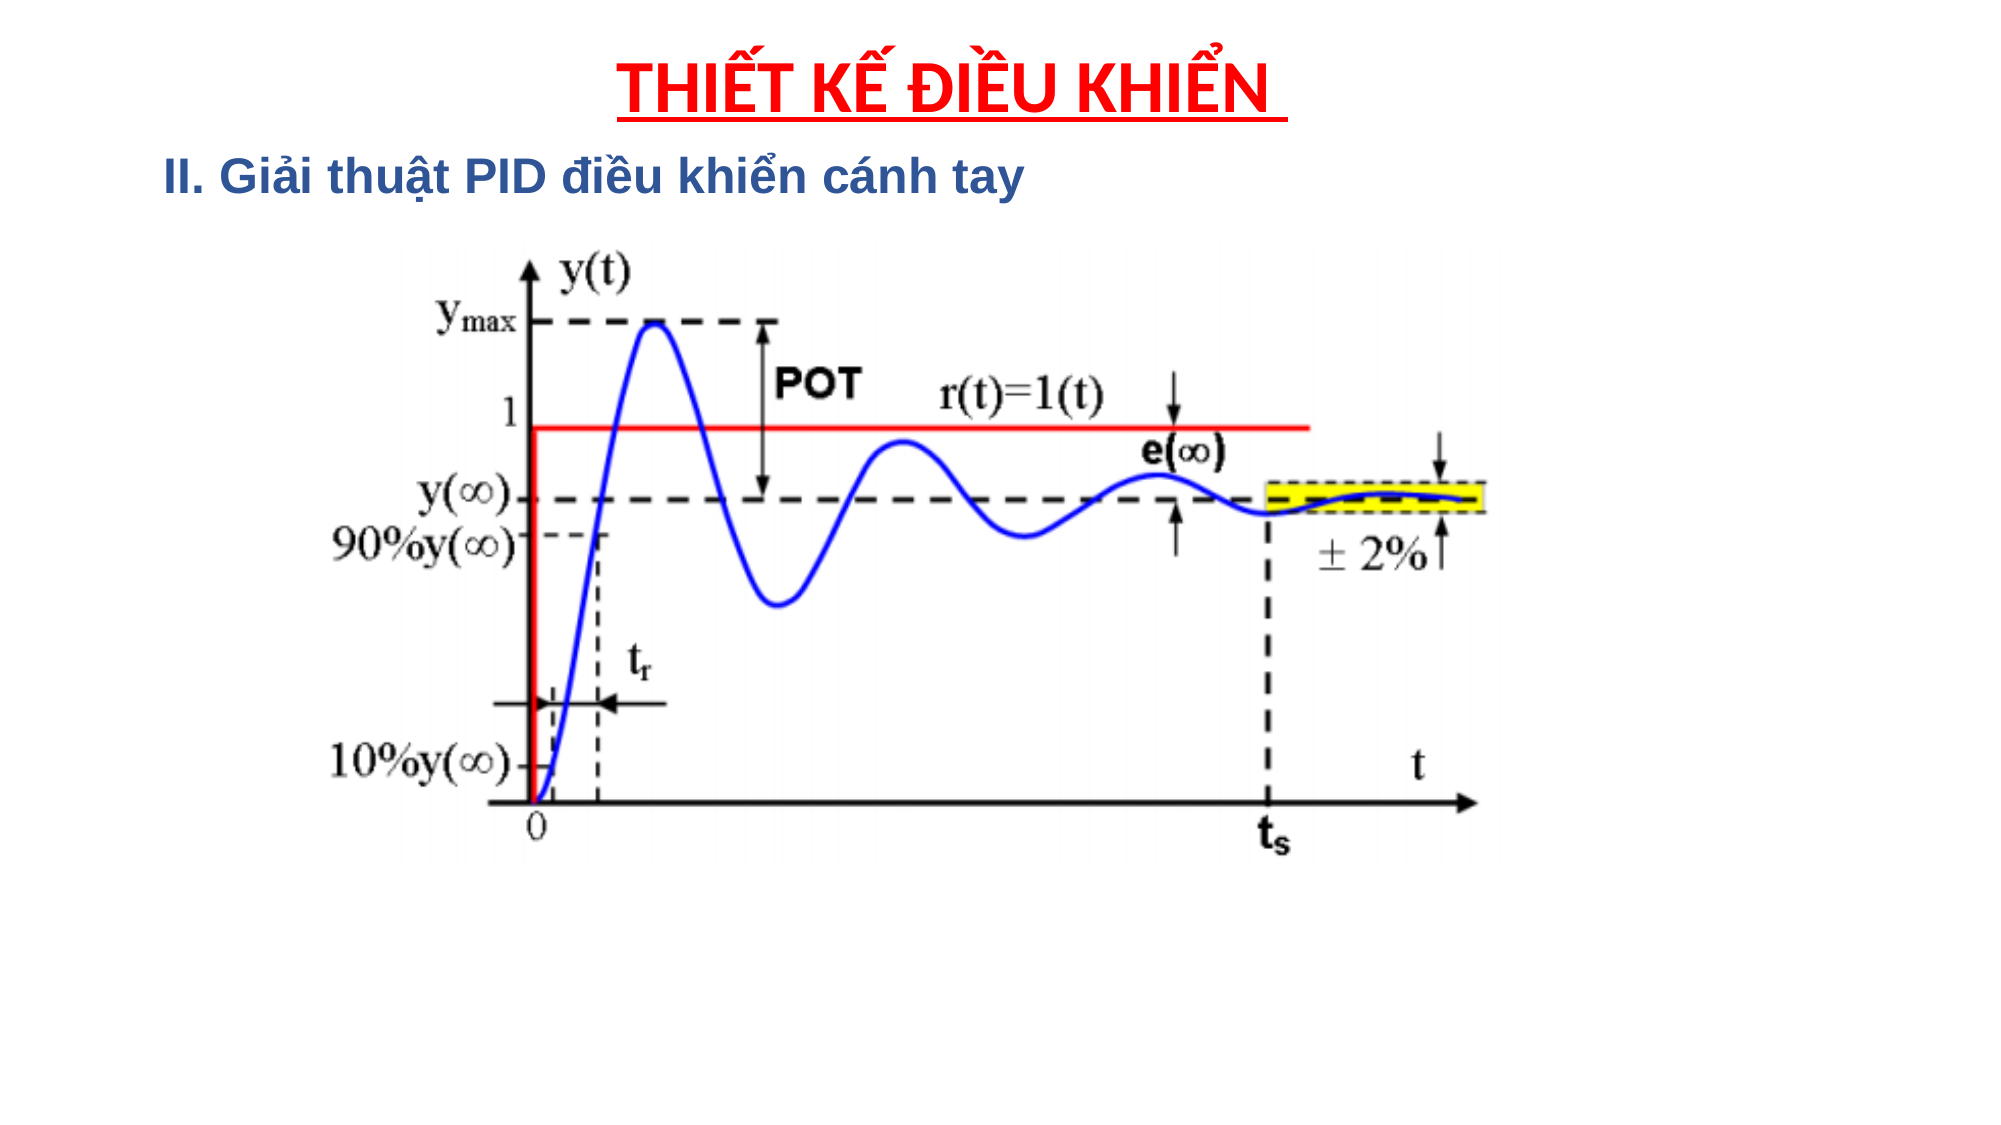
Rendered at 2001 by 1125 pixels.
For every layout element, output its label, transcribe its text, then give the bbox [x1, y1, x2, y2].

picture [252, 242, 1560, 865]
text_box THIẾT KẾ ĐIỀU KHIỂN [185, 30, 1720, 135]
text_box II. Giải thuật PID điều khiển cánh tay [148, 136, 1481, 256]
